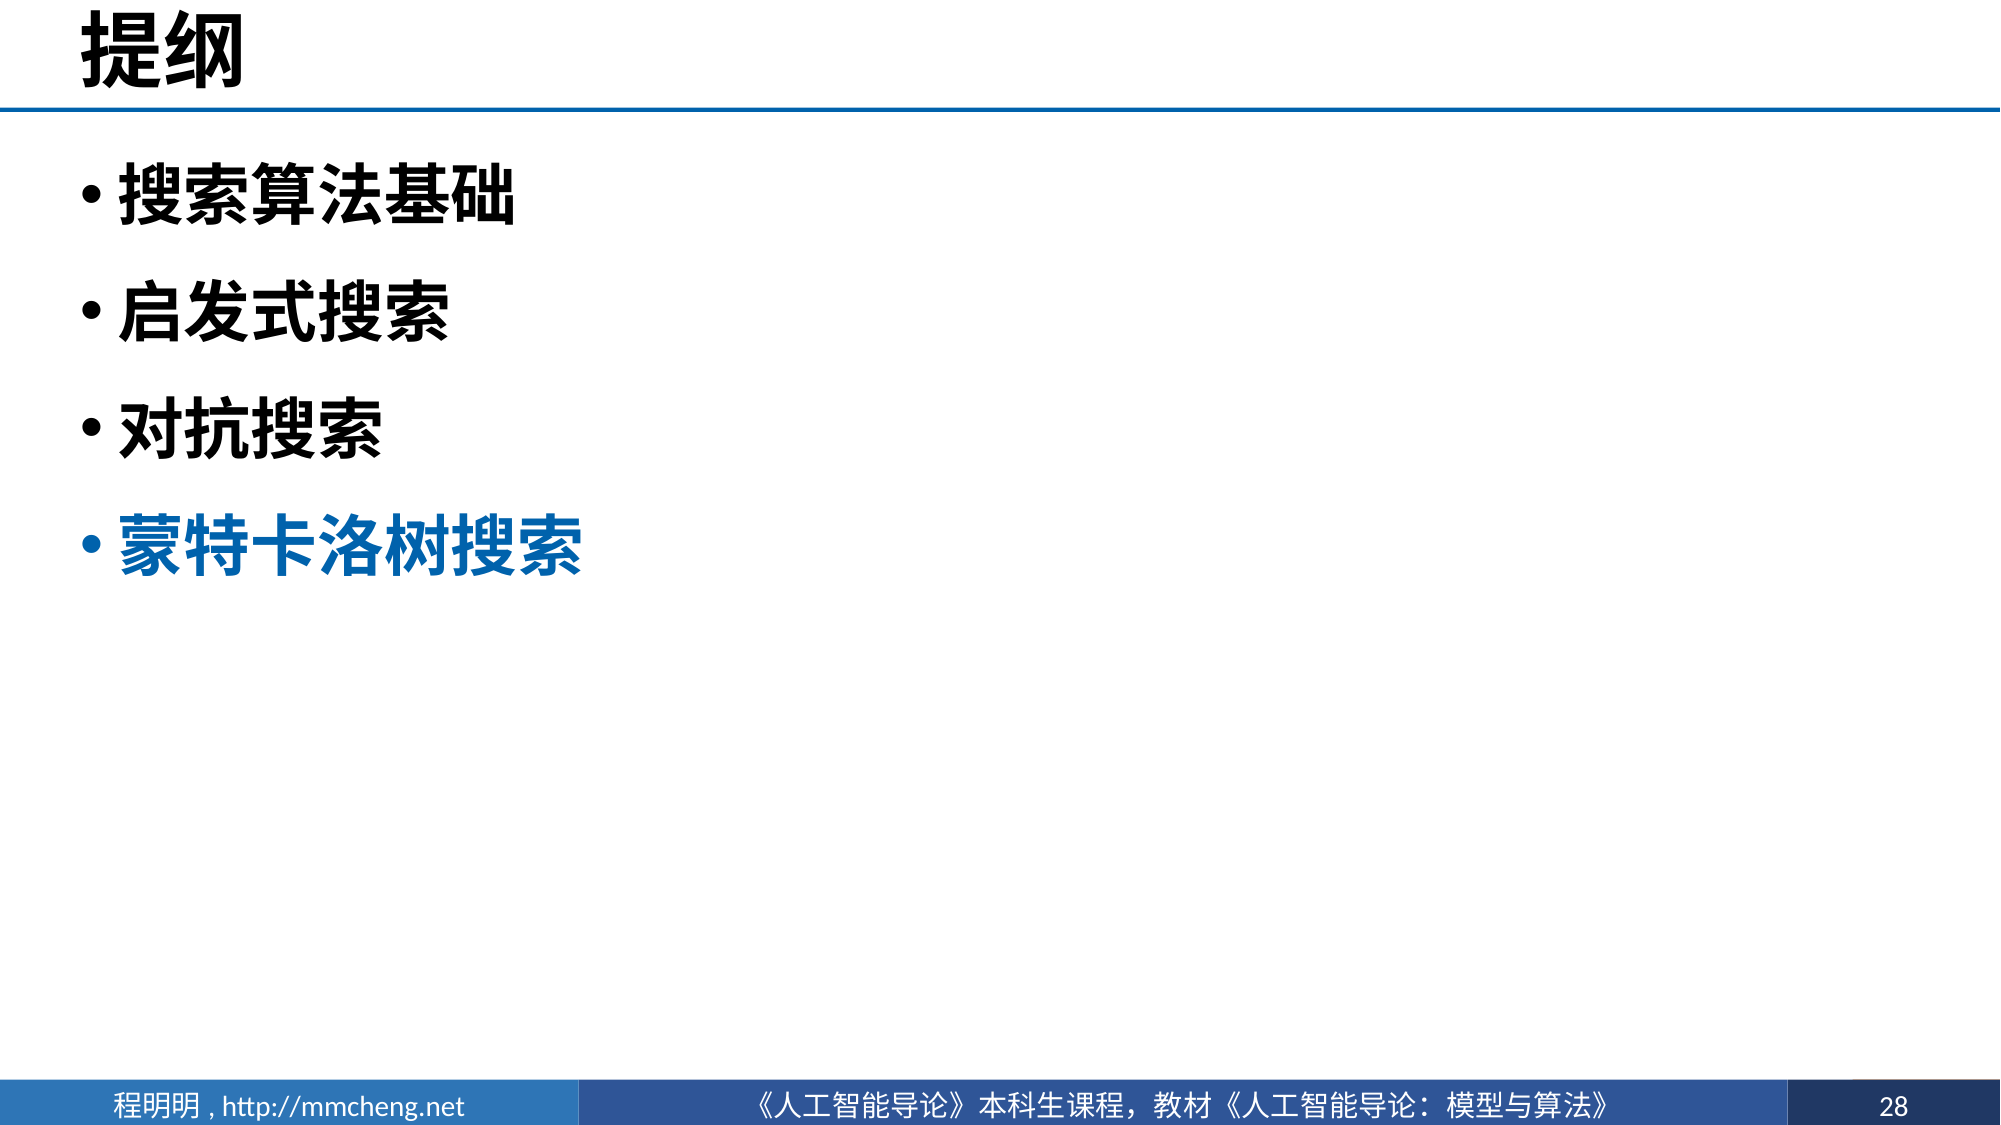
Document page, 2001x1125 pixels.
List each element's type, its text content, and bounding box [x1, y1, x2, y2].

title 提纲 [64, 0, 2000, 110]
list 搜索算法基础 启发式搜索 对抗搜索 蒙特卡洛树搜索 [64, 129, 1928, 1099]
